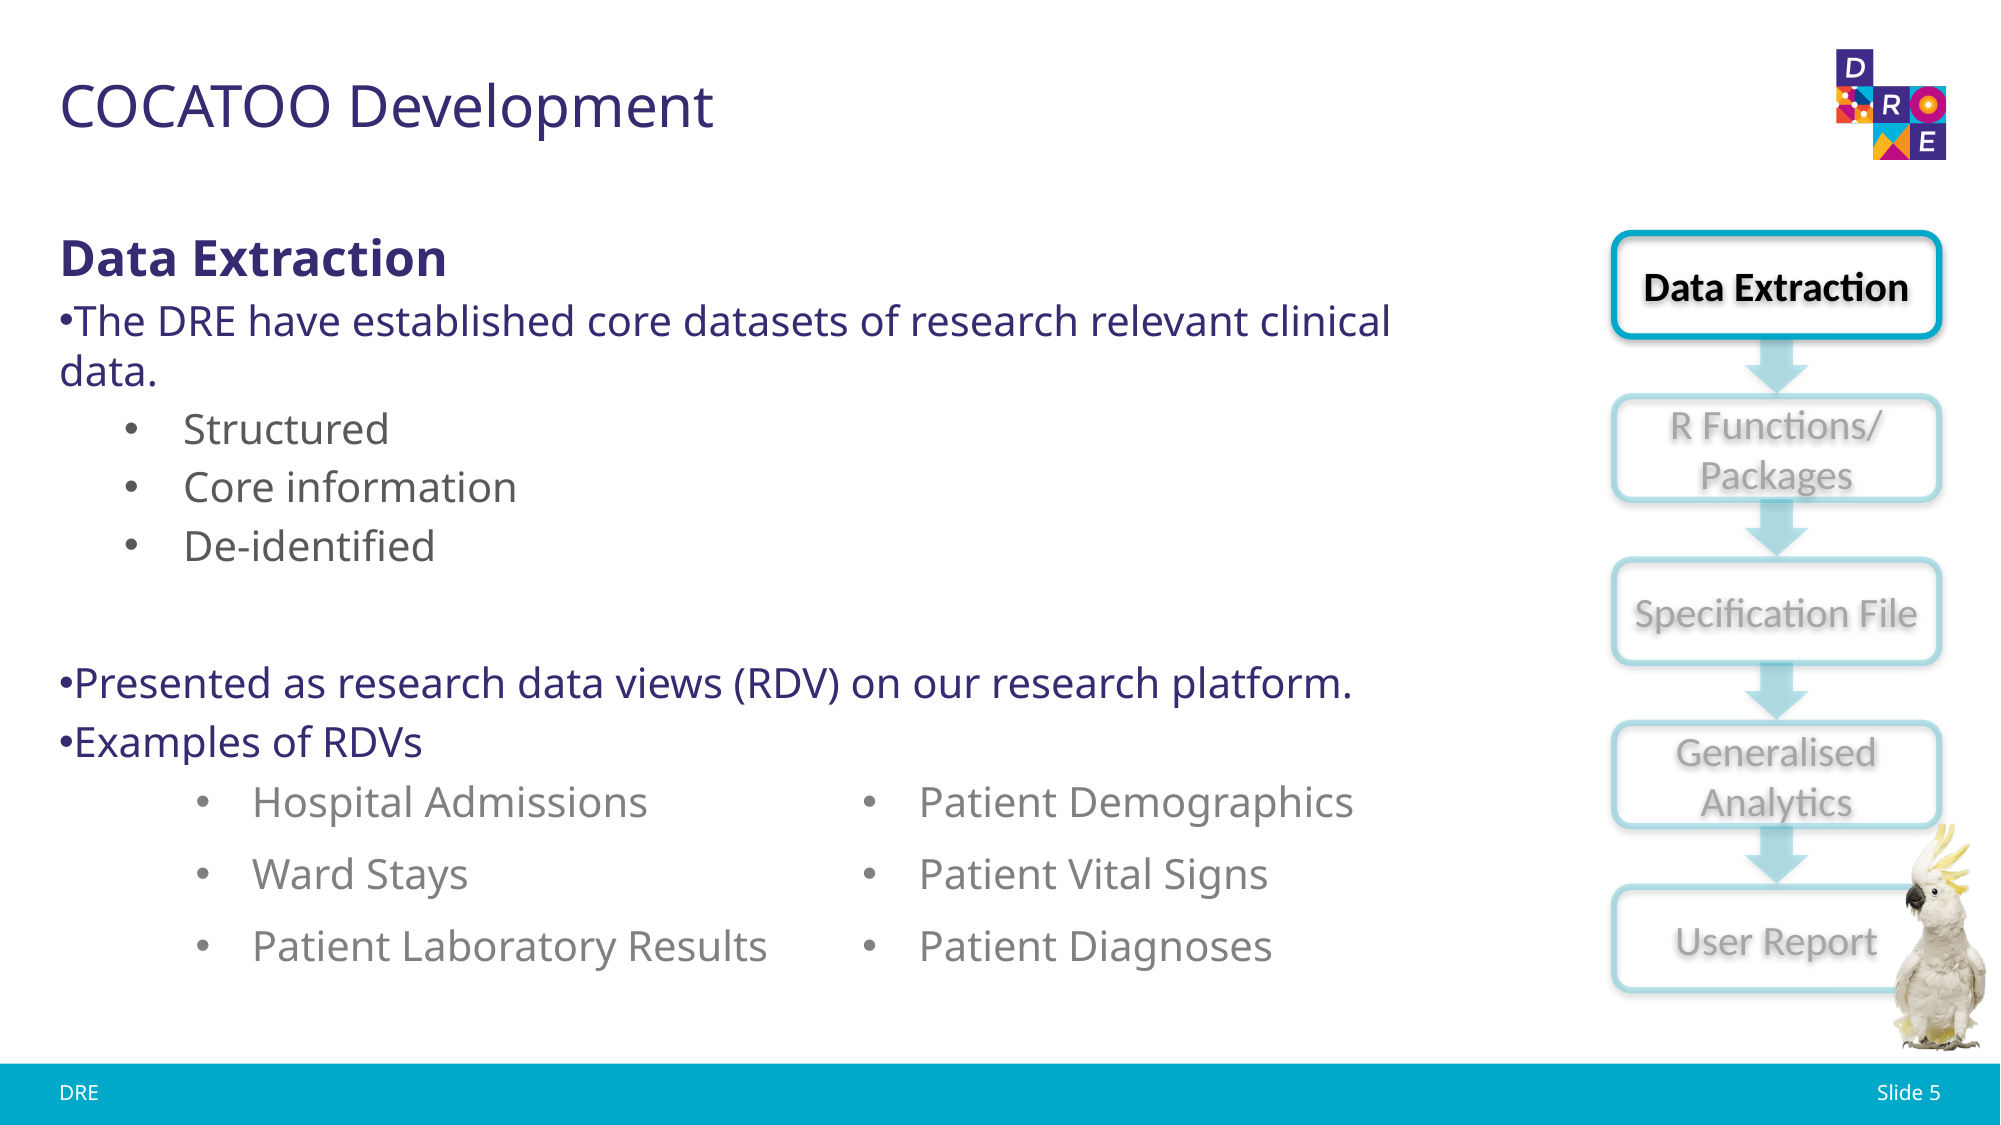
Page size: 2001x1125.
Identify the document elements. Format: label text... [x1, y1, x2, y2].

table_cell Patient Laboratory Results [181, 909, 847, 981]
title COCATOO Development [59, 49, 1794, 160]
table_cell Ward Stays [181, 837, 847, 909]
table_header Patient Demographics [847, 765, 1514, 837]
table_cell Patient Vital Signs [847, 837, 1514, 909]
list Data Extraction The DRE have established core datasets of research relevant clinical …… data. Structured Core information De-identified Presented as research data views (RDV) on our research platform. Examples of RDVs [59, 218, 1544, 1005]
picture [1852, 798, 2000, 1058]
table_header Hospital Admissions [181, 765, 847, 837]
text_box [1613, 232, 1940, 991]
table_cell Patient Diagnoses [847, 909, 1514, 981]
